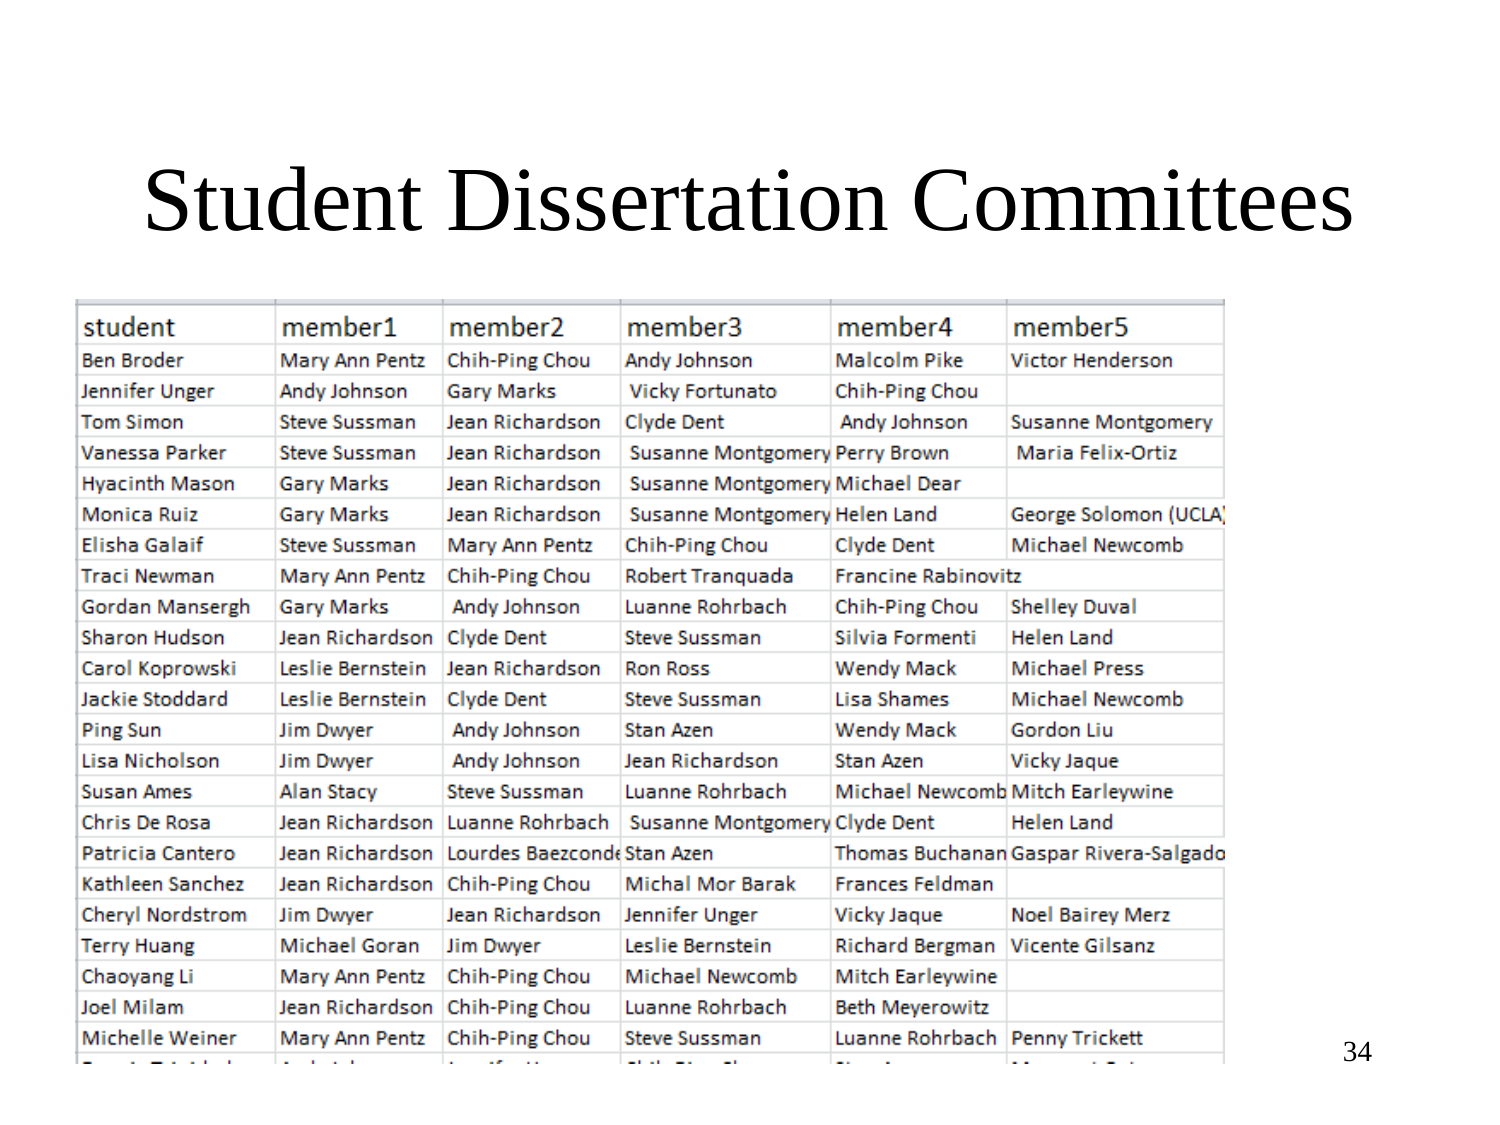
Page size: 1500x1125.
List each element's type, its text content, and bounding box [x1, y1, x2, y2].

slide_number 34 [1074, 1024, 1388, 1101]
title Student Dissertation Committees [112, 99, 1388, 288]
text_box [74, 299, 1226, 1064]
